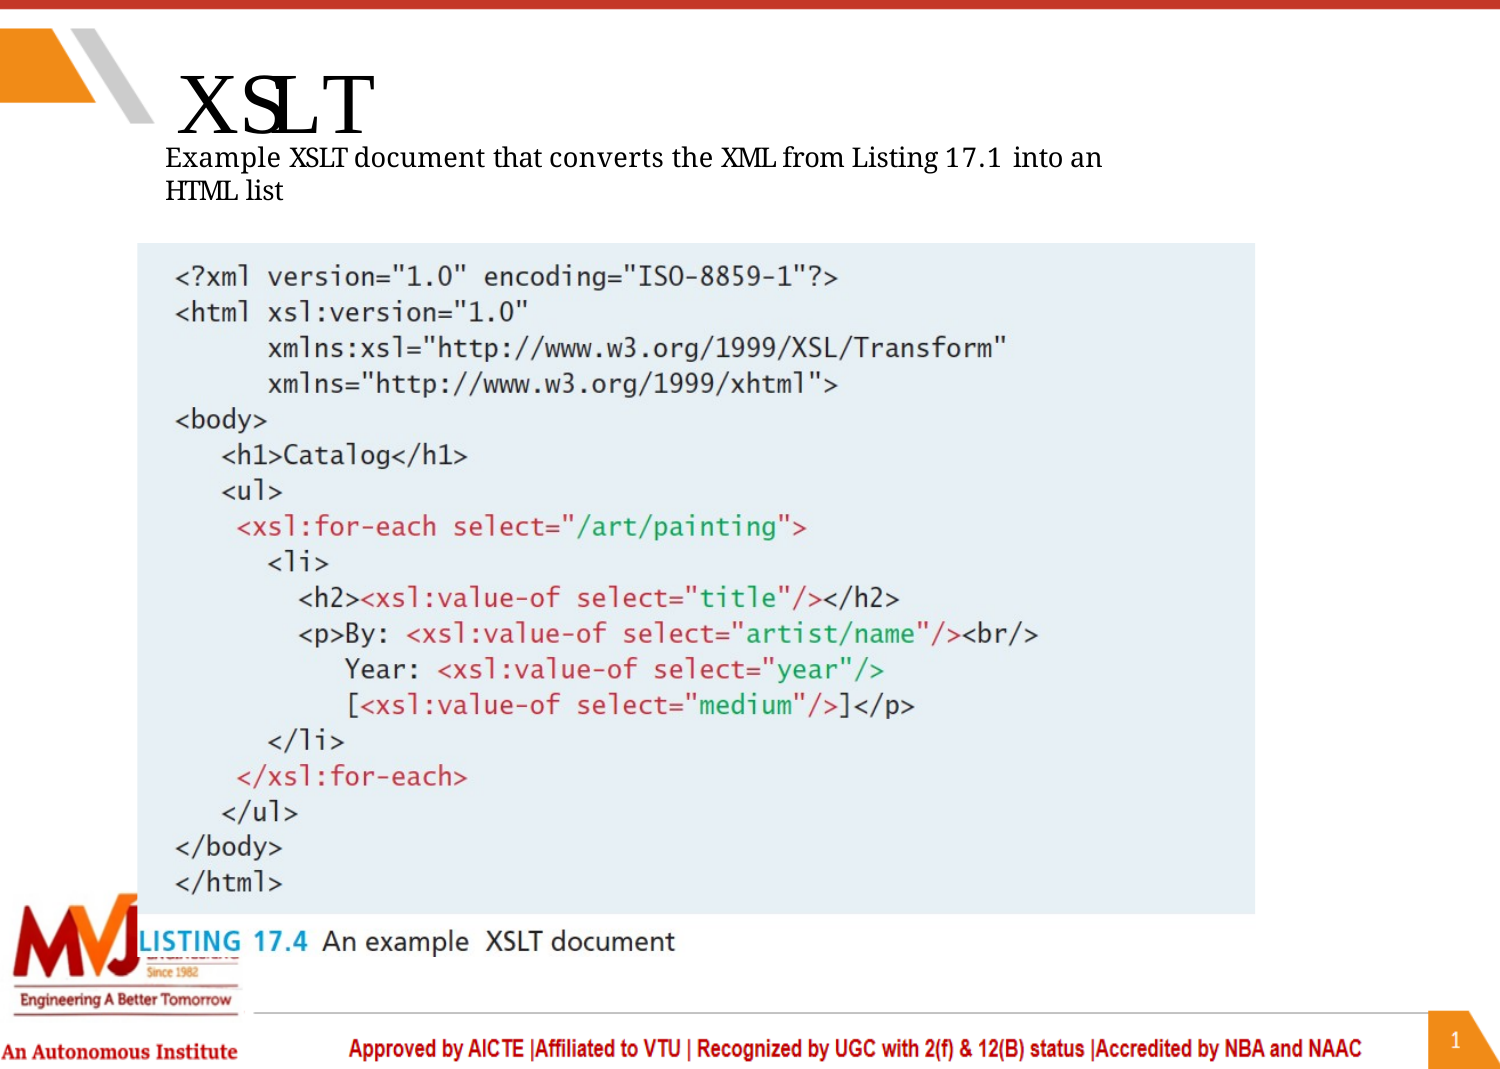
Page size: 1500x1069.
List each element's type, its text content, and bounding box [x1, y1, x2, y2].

text_box Example XSLT document that converts the XML from Listing 17.1 into an HTML list [162, 138, 1176, 206]
picture [0, 0, 1500, 1069]
text_box [137, 243, 1256, 957]
title XSLT [162, 7, 388, 138]
